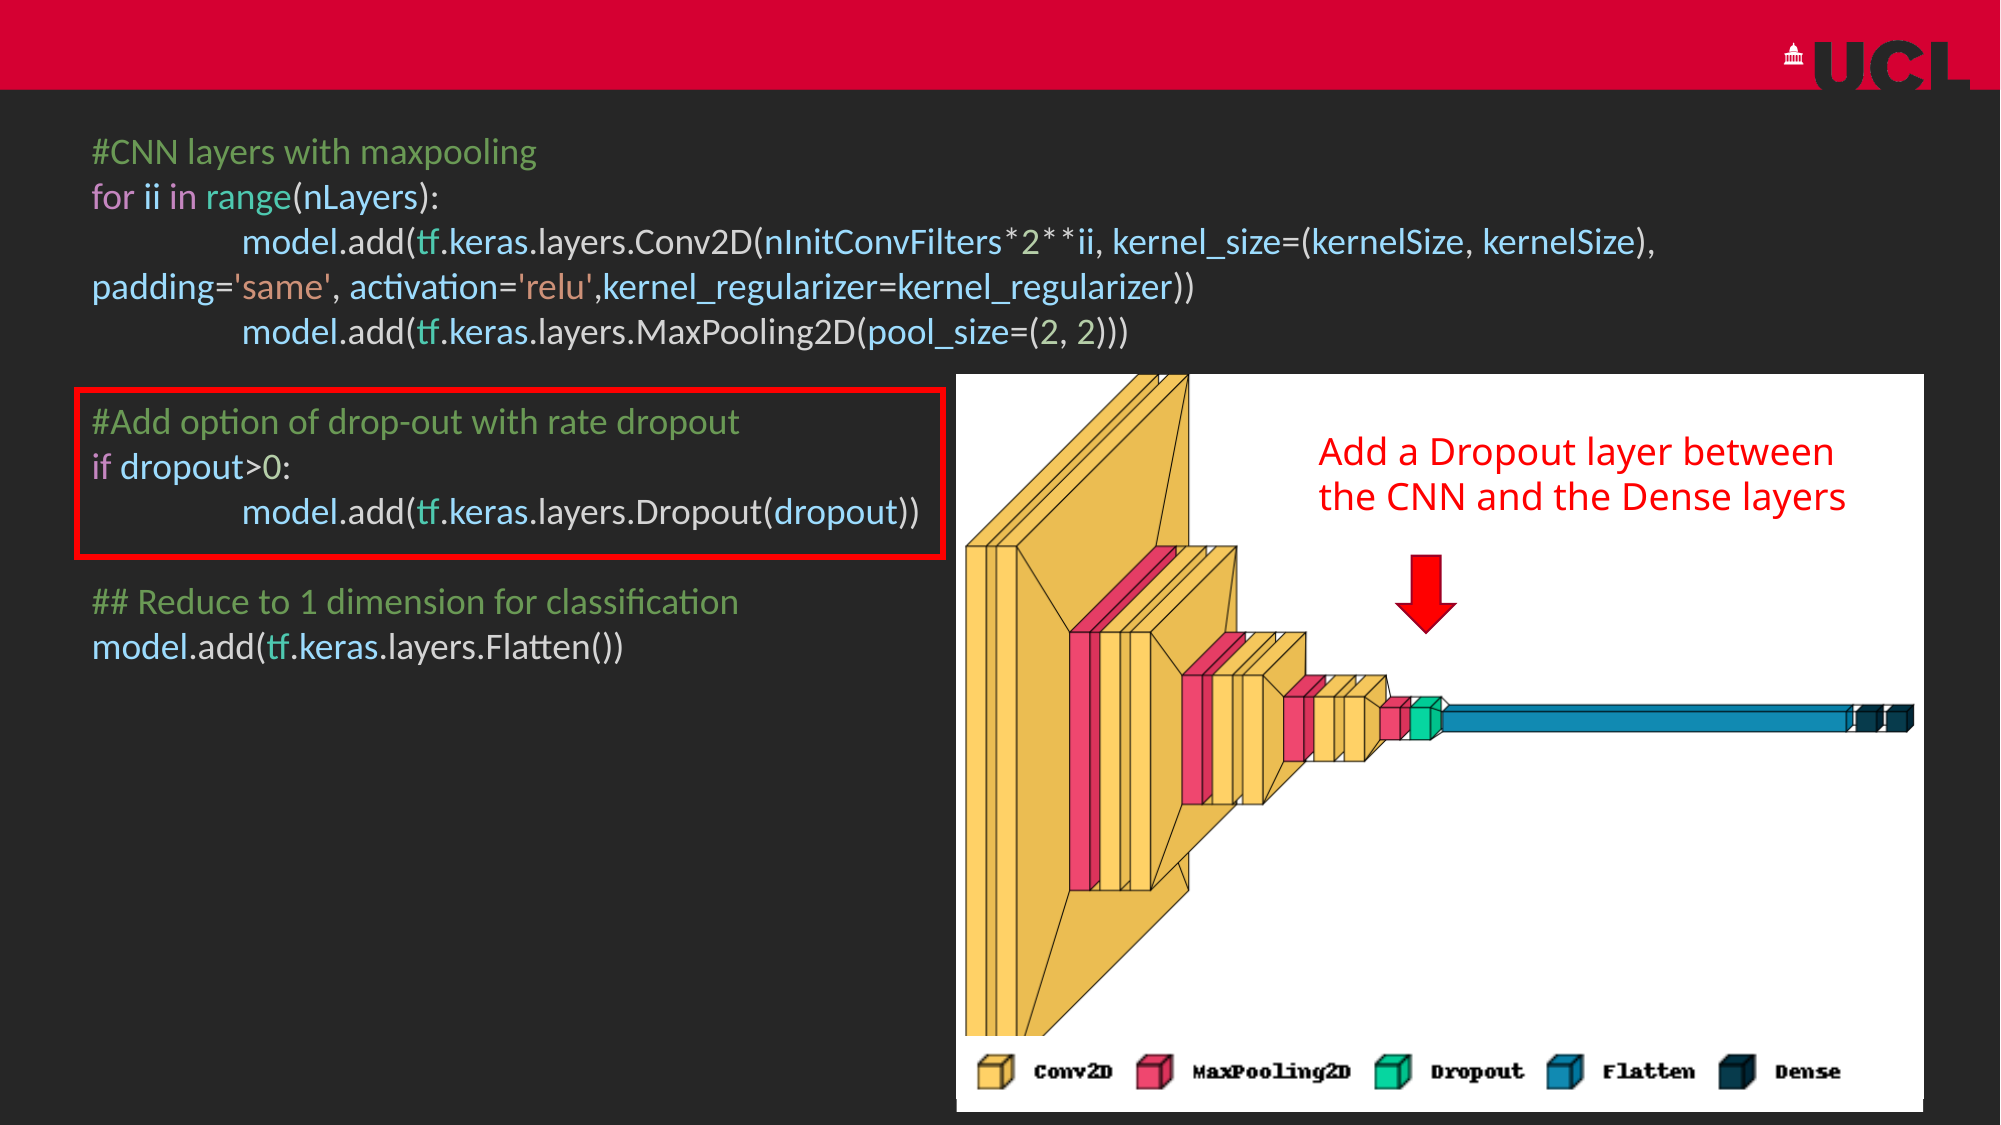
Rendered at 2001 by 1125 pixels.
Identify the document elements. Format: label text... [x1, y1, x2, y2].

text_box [76, 374, 1923, 1112]
text_box #CNN layers with maxpooling for ii in range(nLayers): model.add(tf.keras.layers.Conv2D(nInitConvFilters*2**ii, kernel_size=(kernelSize, kernelSize), padding='same', activation='relu',kernel_regularizer=kernel_regularizer)) model.add(tf.keras.layers.MaxPooling2D(pool_size=(2, 2))) #Add option of drop-out with rate dropout if dropout>0: model.add(tf.keras.layers.Dropout(dropout)) ## Reduce to 1 dimension for classification model.add(tf.keras.layers.Flatten()) [76, 119, 1923, 374]
picture [0, 0, 2001, 90]
